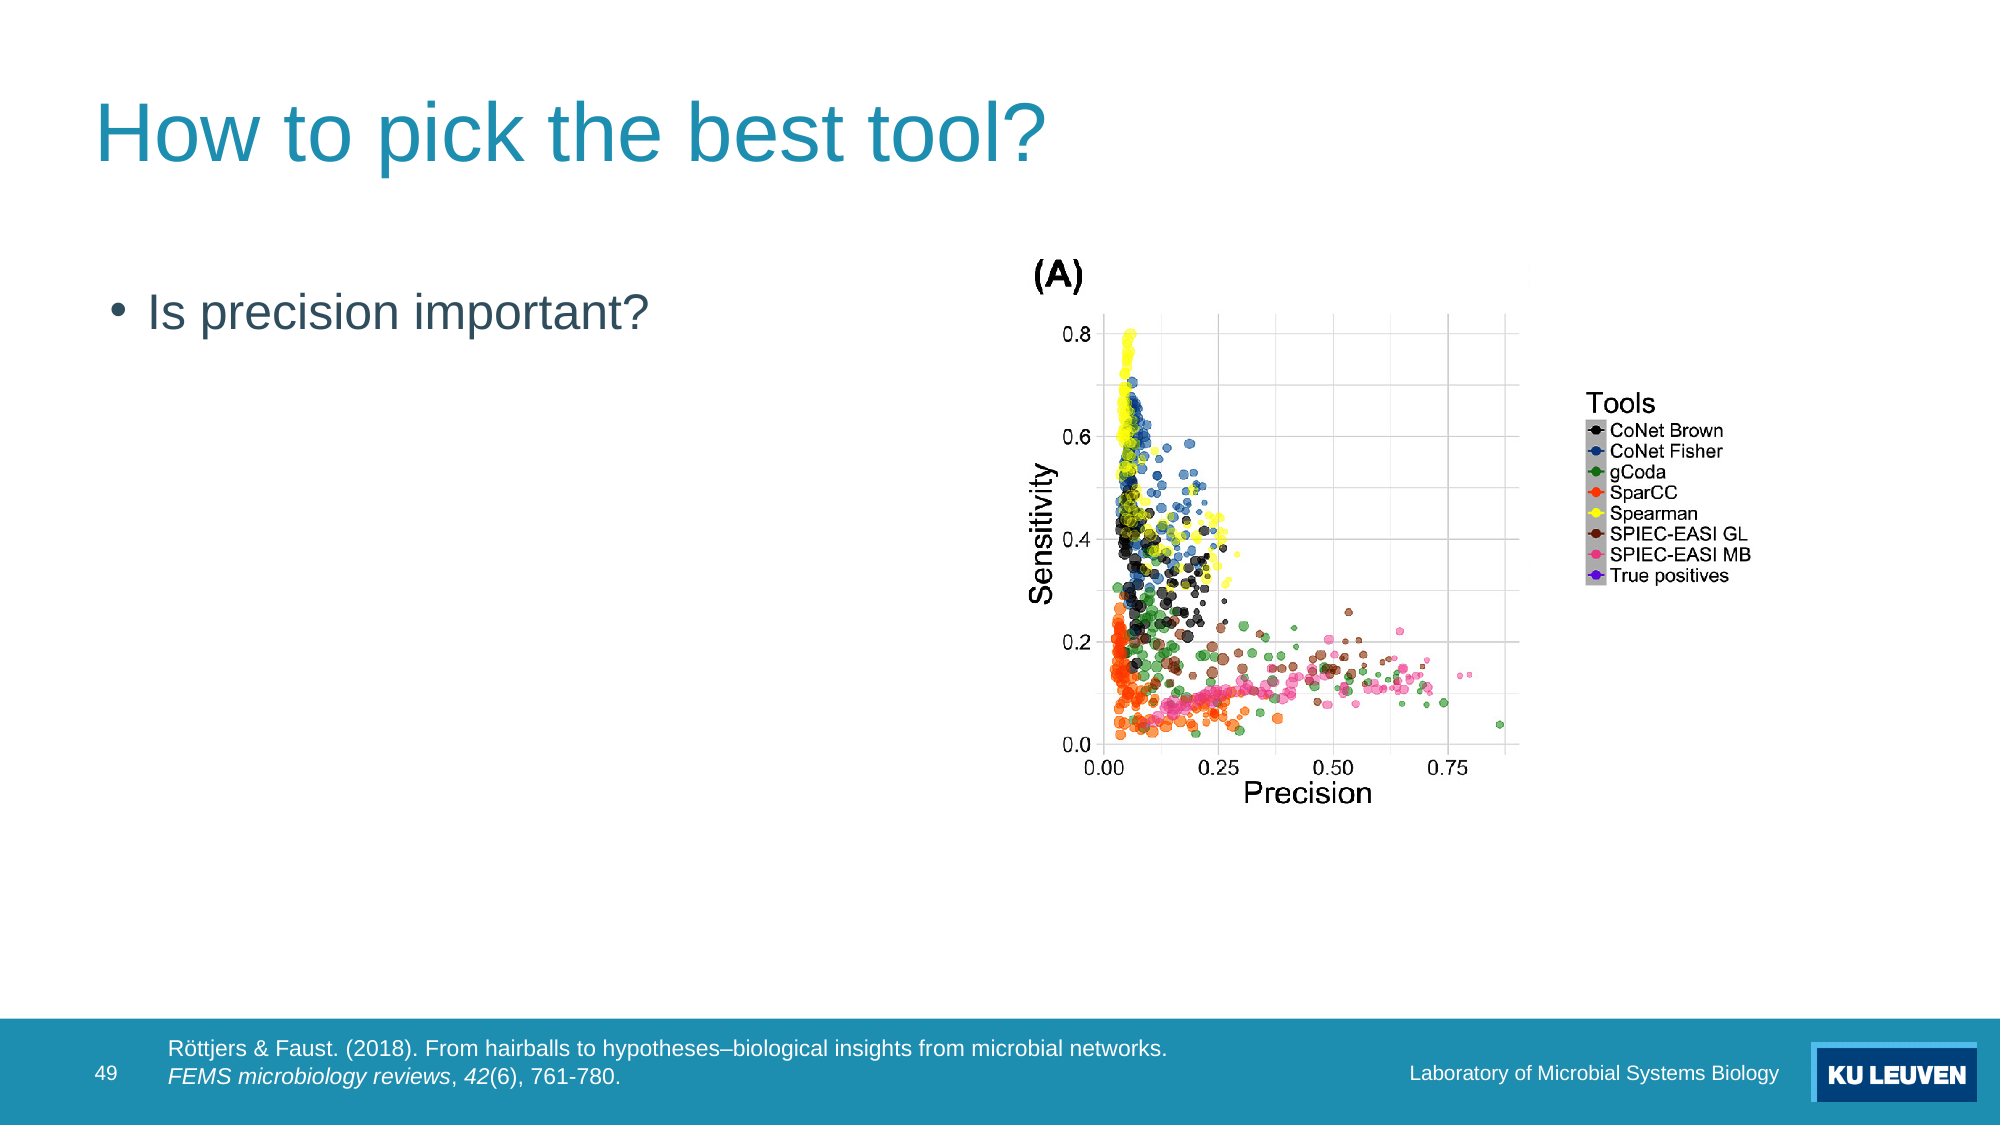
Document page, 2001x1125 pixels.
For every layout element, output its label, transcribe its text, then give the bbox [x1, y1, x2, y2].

picture [1028, 259, 1531, 809]
title How to pick the best tool? [94, 33, 1906, 223]
slide_number 49 [94, 1018, 201, 1125]
picture [1570, 386, 1766, 592]
footer Laboratory of Microbial Systems Biology [989, 1018, 1809, 1125]
text_box Röttjers & Faust. (2018). From hairballs to hypotheses–biological insights from microbial networks. FEMS microbiology reviews, 42(6), 761-780. [153, 1026, 1187, 1097]
list Is precision important? [94, 271, 1906, 1004]
picture [1811, 1042, 1977, 1102]
